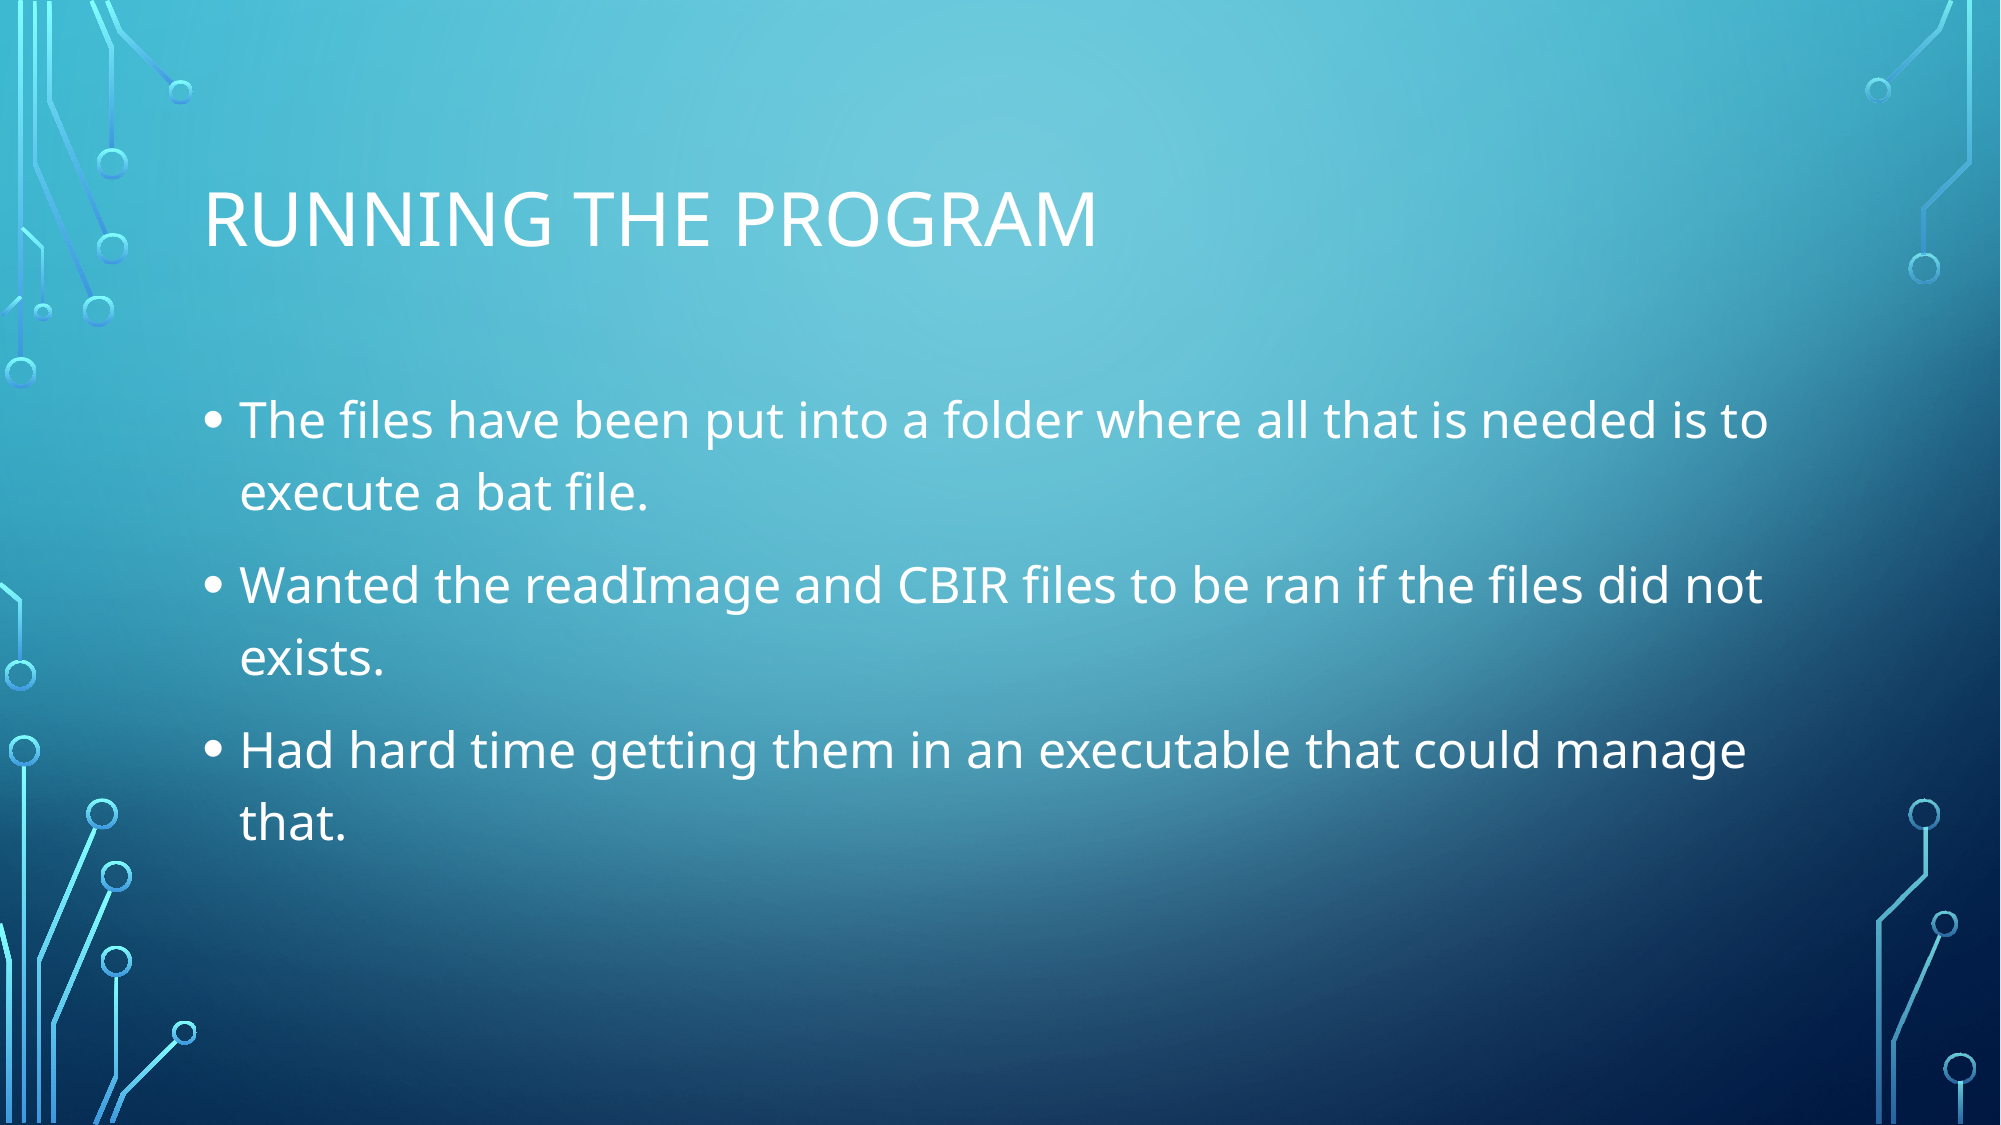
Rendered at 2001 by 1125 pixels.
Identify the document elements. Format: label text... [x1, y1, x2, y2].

title Running the Program [187, 101, 1813, 344]
list The files have been put into a folder where all that is needed is to execute a bat file. Wanted the readImage and CBIR files to be ran if the files did not exists. Had hard time getting them in an executable that could manage that. [187, 369, 1813, 950]
